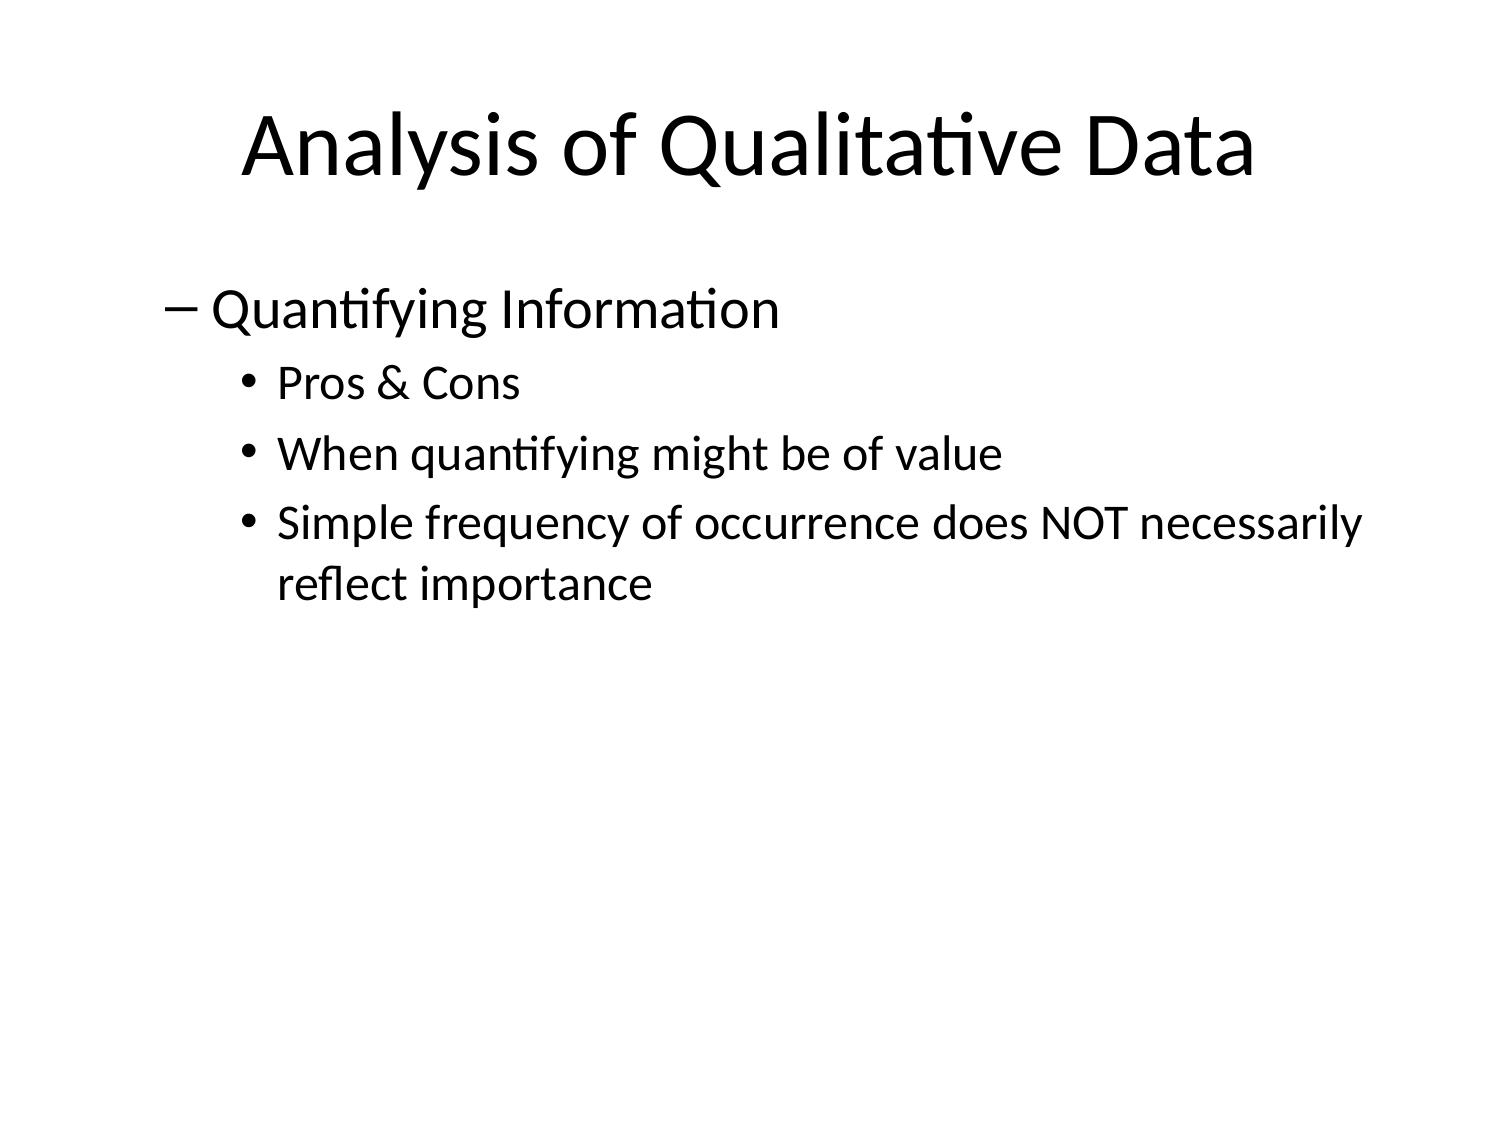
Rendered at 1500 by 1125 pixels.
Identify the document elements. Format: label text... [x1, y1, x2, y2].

list Quantifying Information Pros & Cons When quantifying might be of value Simple frequency of occurrence does NOT necessarily reflect importance [75, 262, 1425, 1005]
title Analysis of Qualitative Data [75, 45, 1425, 233]
